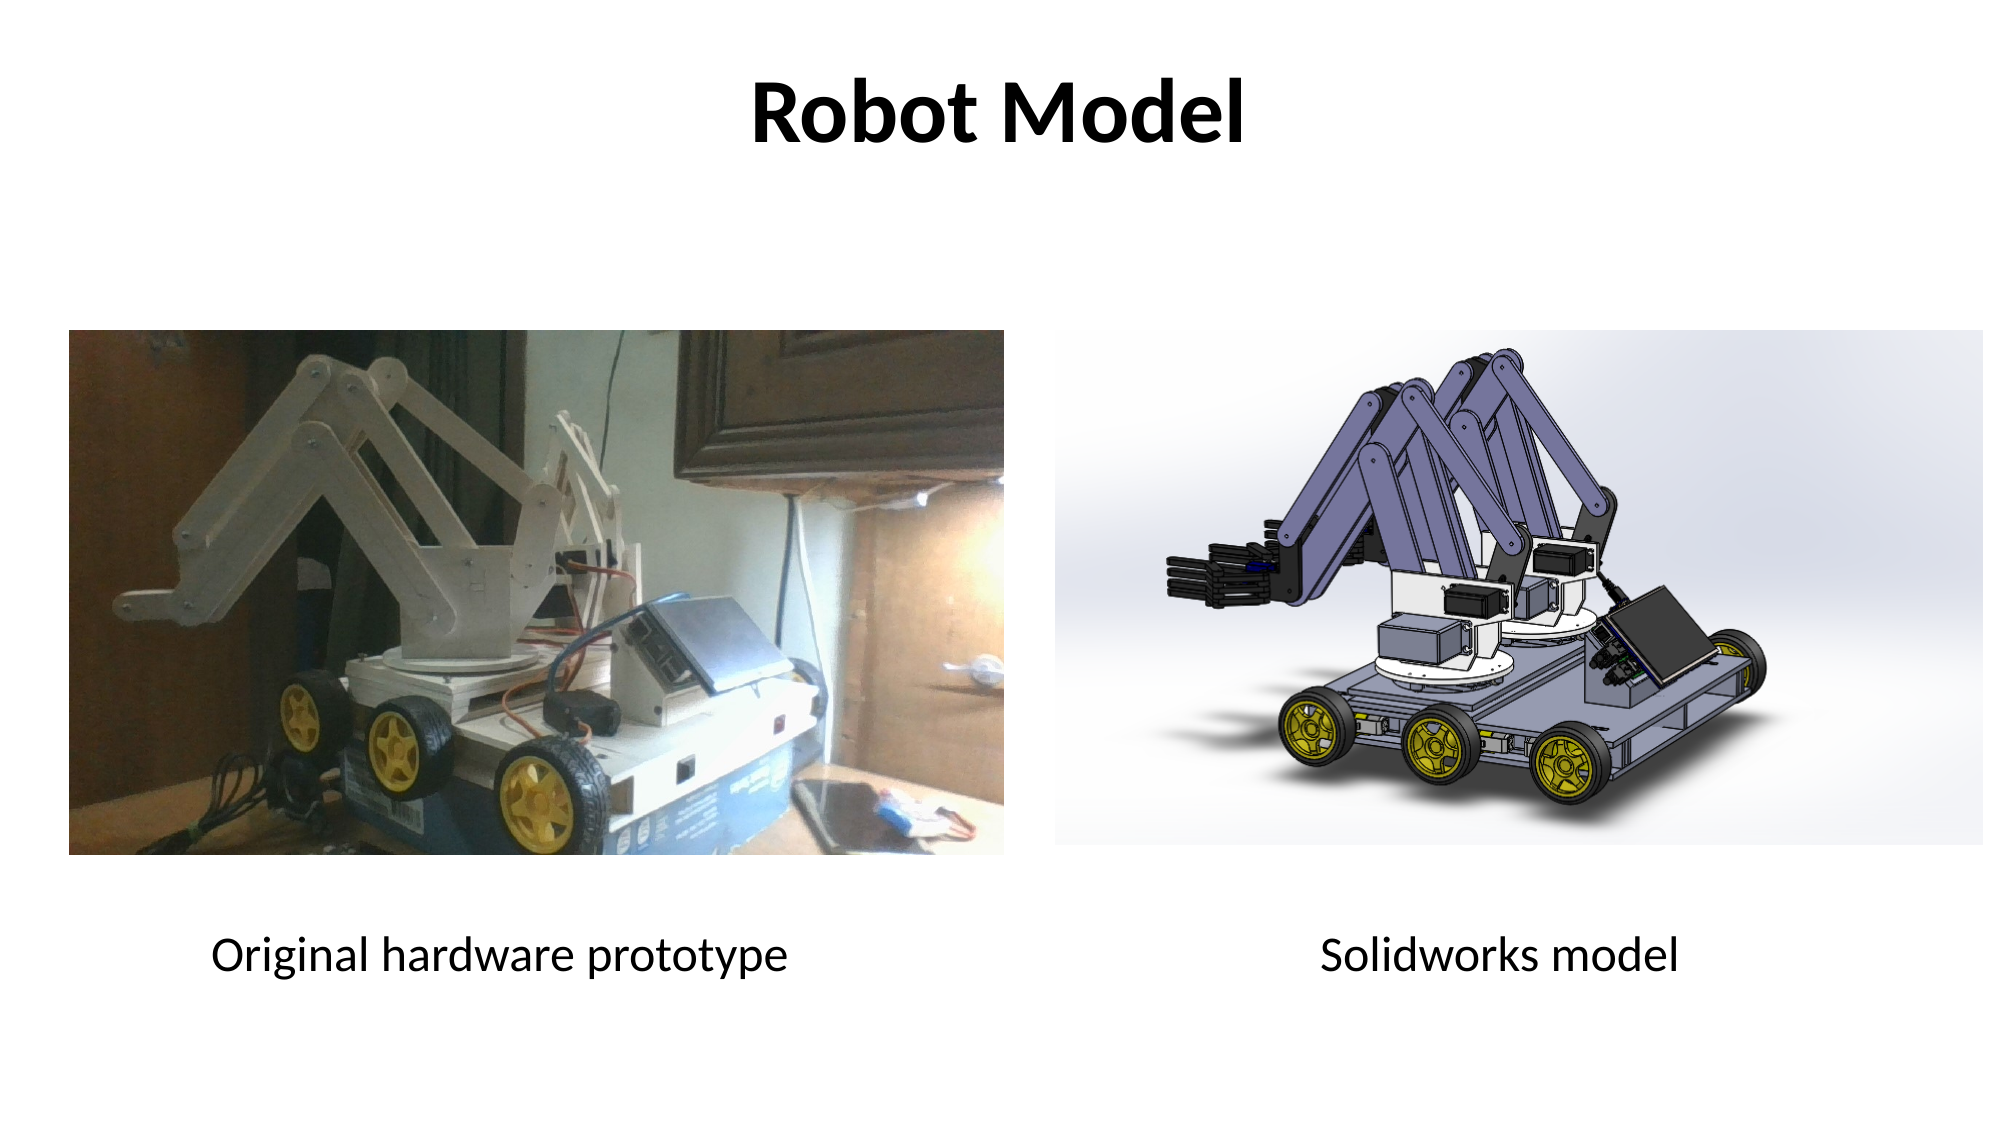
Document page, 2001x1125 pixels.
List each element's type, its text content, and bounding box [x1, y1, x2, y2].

text_box Robot Model [0, 43, 2000, 169]
text_box Solidworks model [999, 914, 2000, 990]
picture [1055, 330, 1983, 845]
text_box Original hardware prototype [0, 914, 999, 990]
picture [69, 330, 1004, 855]
